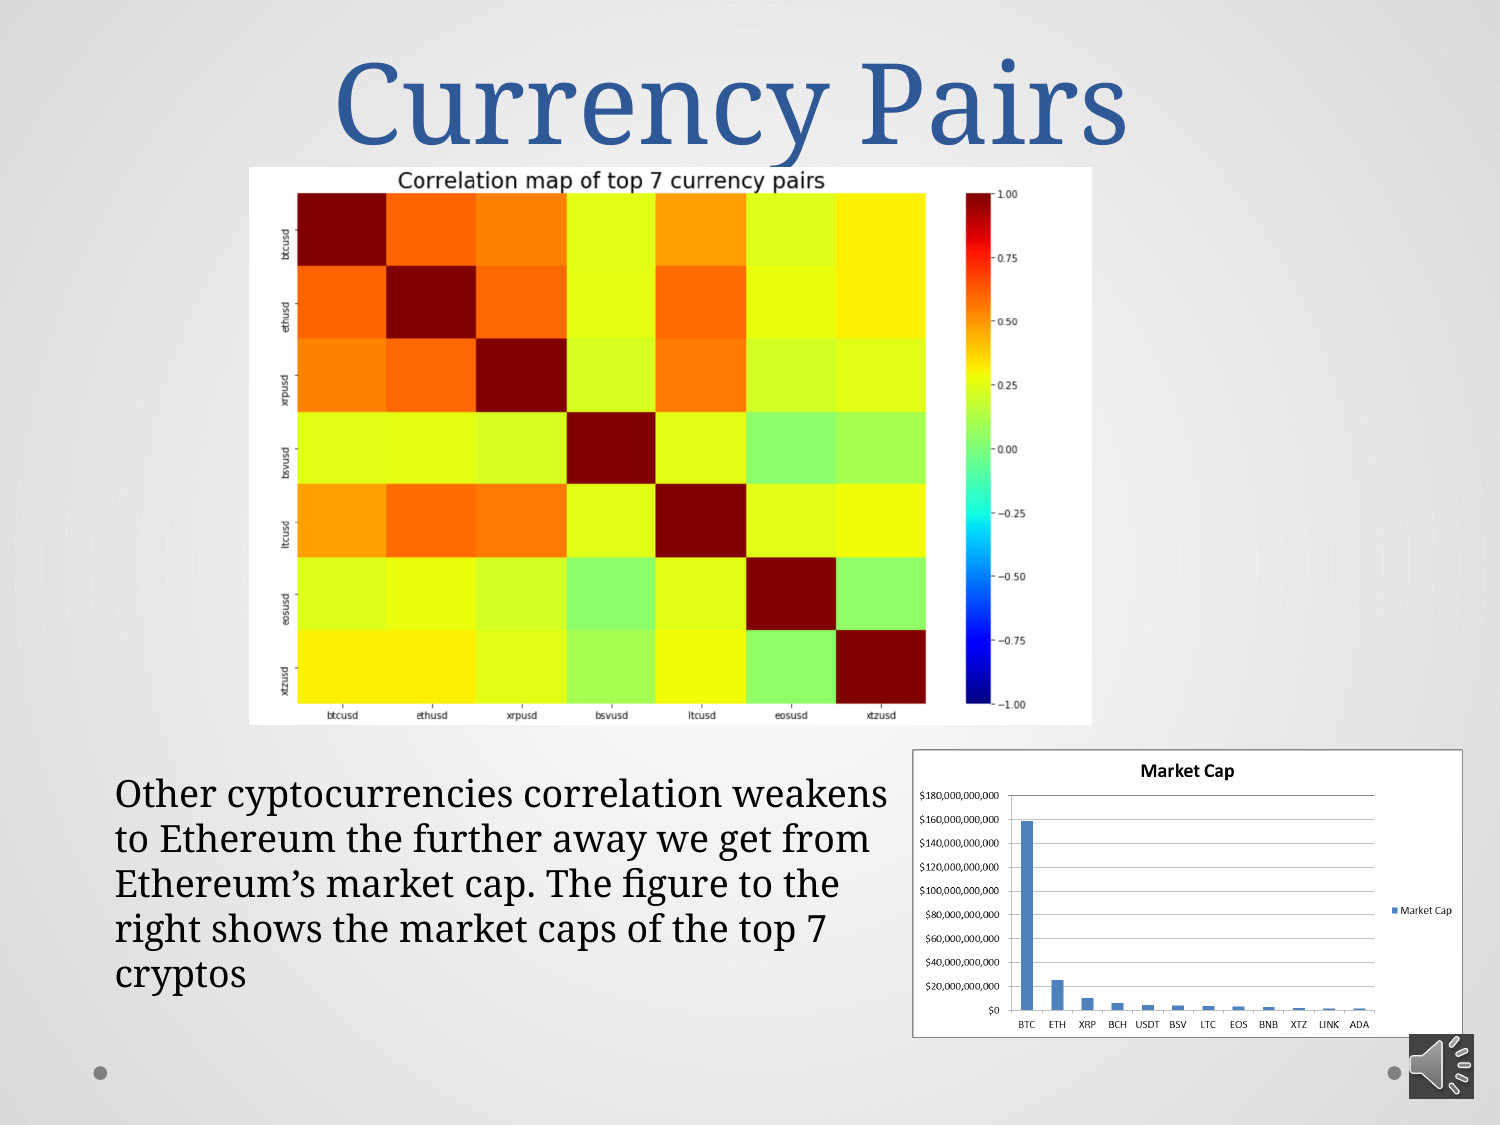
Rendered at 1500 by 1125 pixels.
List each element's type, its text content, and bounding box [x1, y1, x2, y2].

title Currency Pairs [75, 0, 1388, 175]
picture [912, 749, 1476, 1101]
picture [249, 166, 1092, 726]
text_box Other cyptocurrencies correlation weakens to Ethereum the further away we get from Ethereum’s market cap. The figure to the right shows the market caps of the top 7 cryptos [99, 762, 907, 1003]
